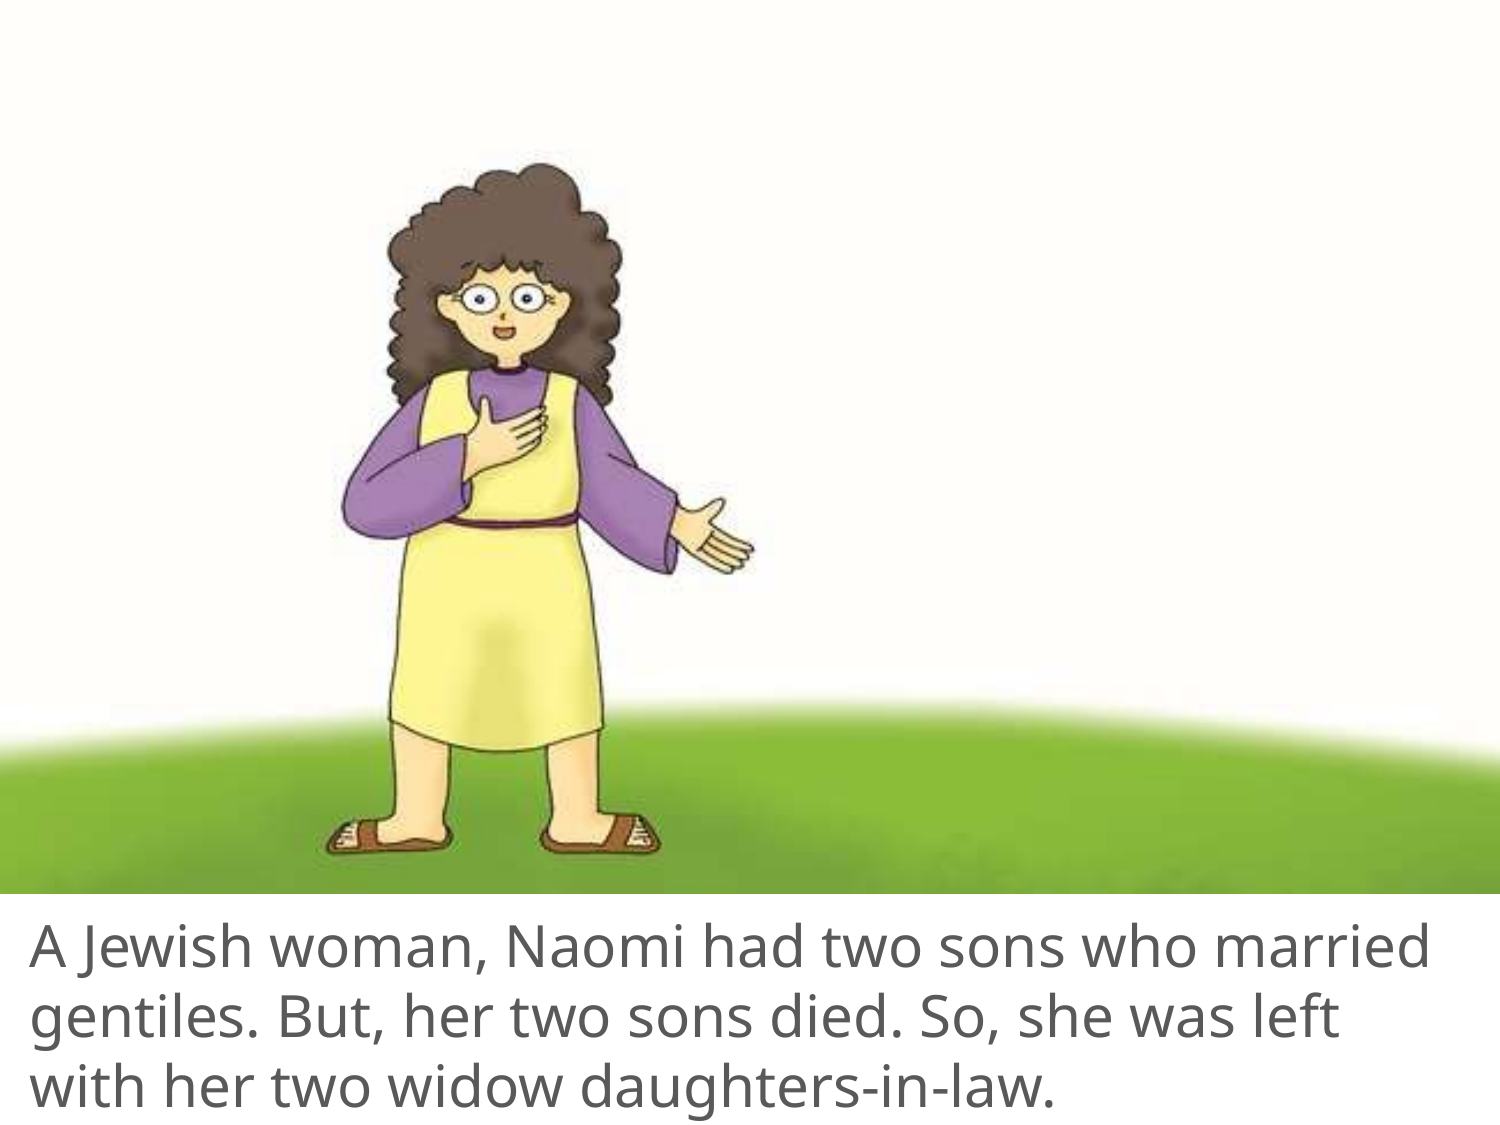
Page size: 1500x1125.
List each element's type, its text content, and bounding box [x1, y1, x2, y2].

text_box A Jewish woman, Naomi had two sons who married gentiles. But, her two sons died. So, she was left with her two widow daughters-in-law. [14, 901, 1486, 1125]
picture [0, 1, 1500, 894]
